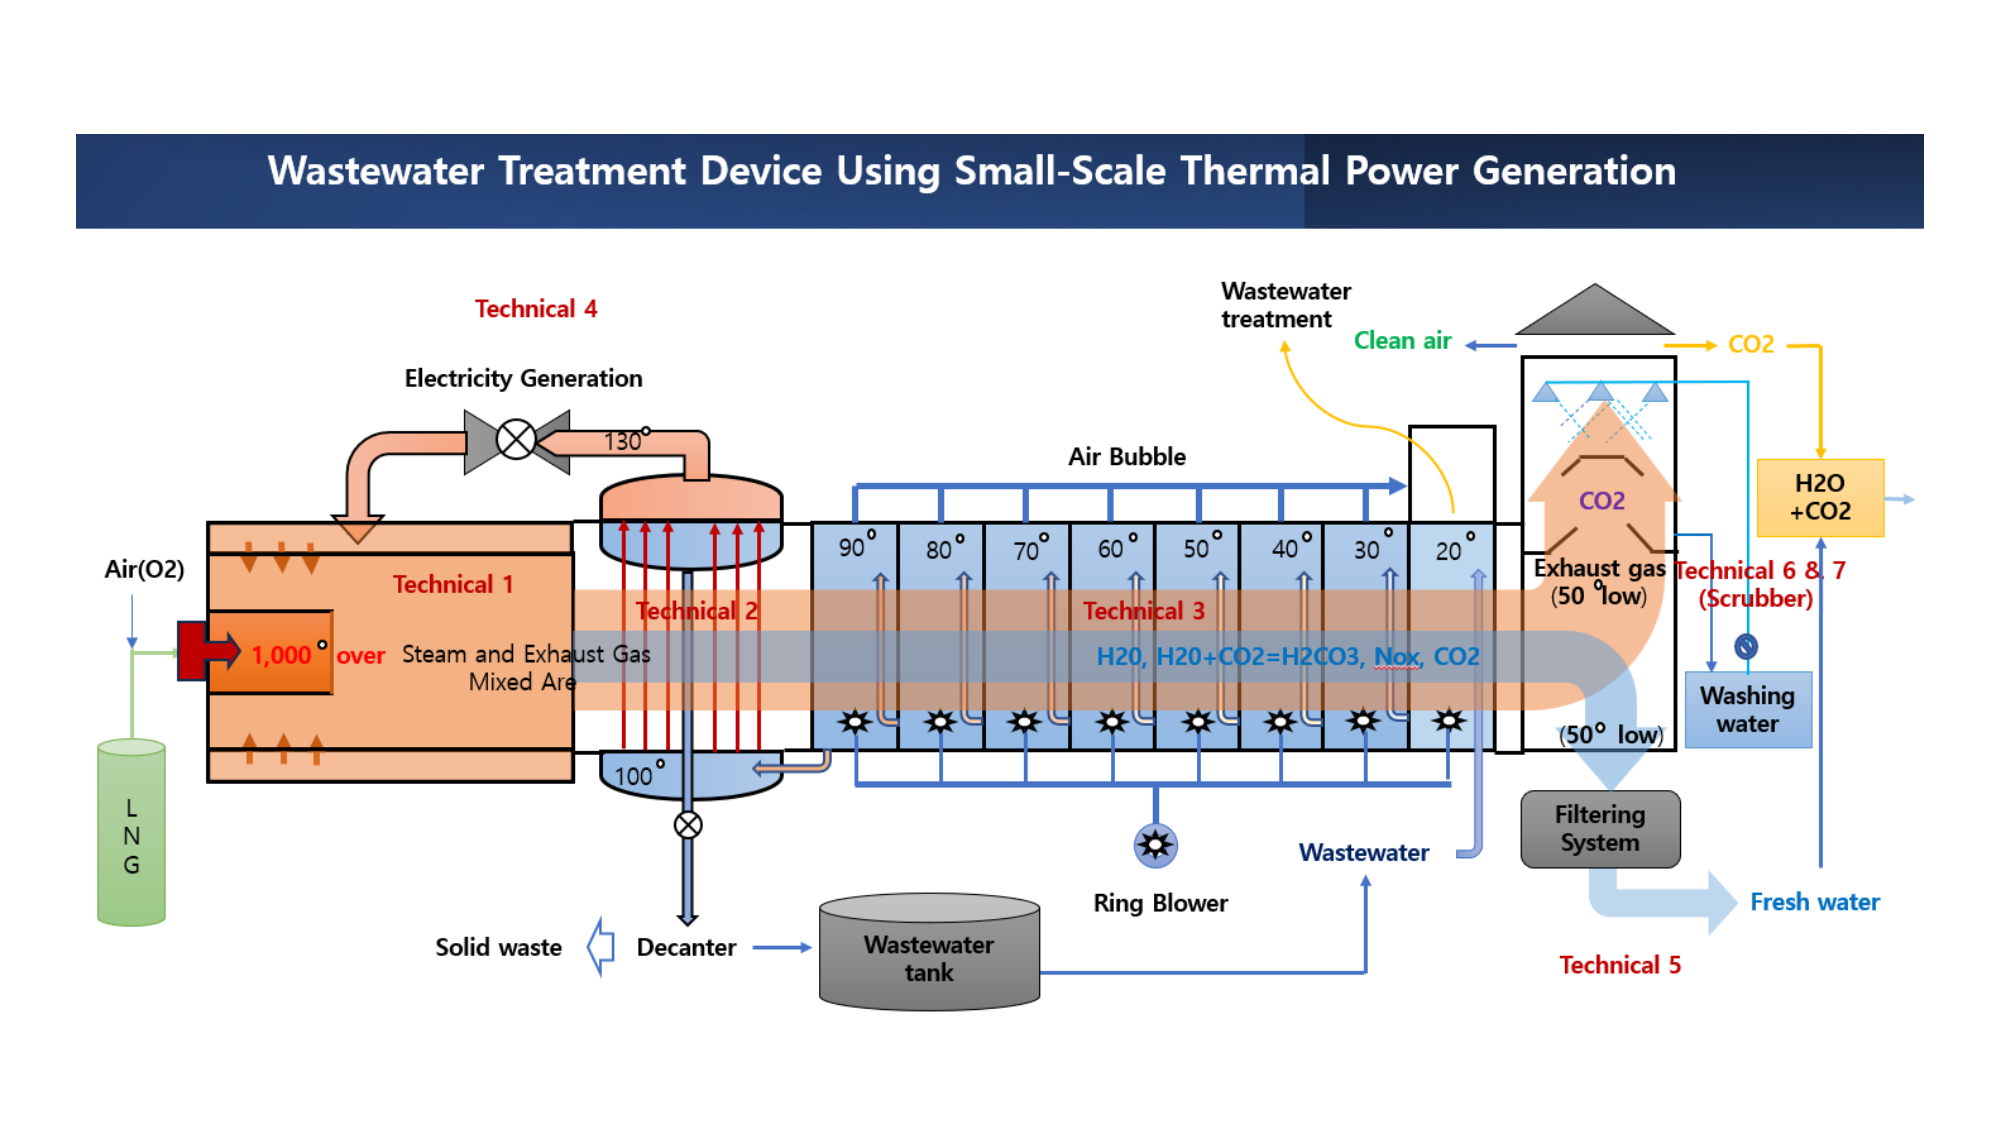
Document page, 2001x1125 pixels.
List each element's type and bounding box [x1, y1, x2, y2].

picture [76, 134, 1924, 1028]
